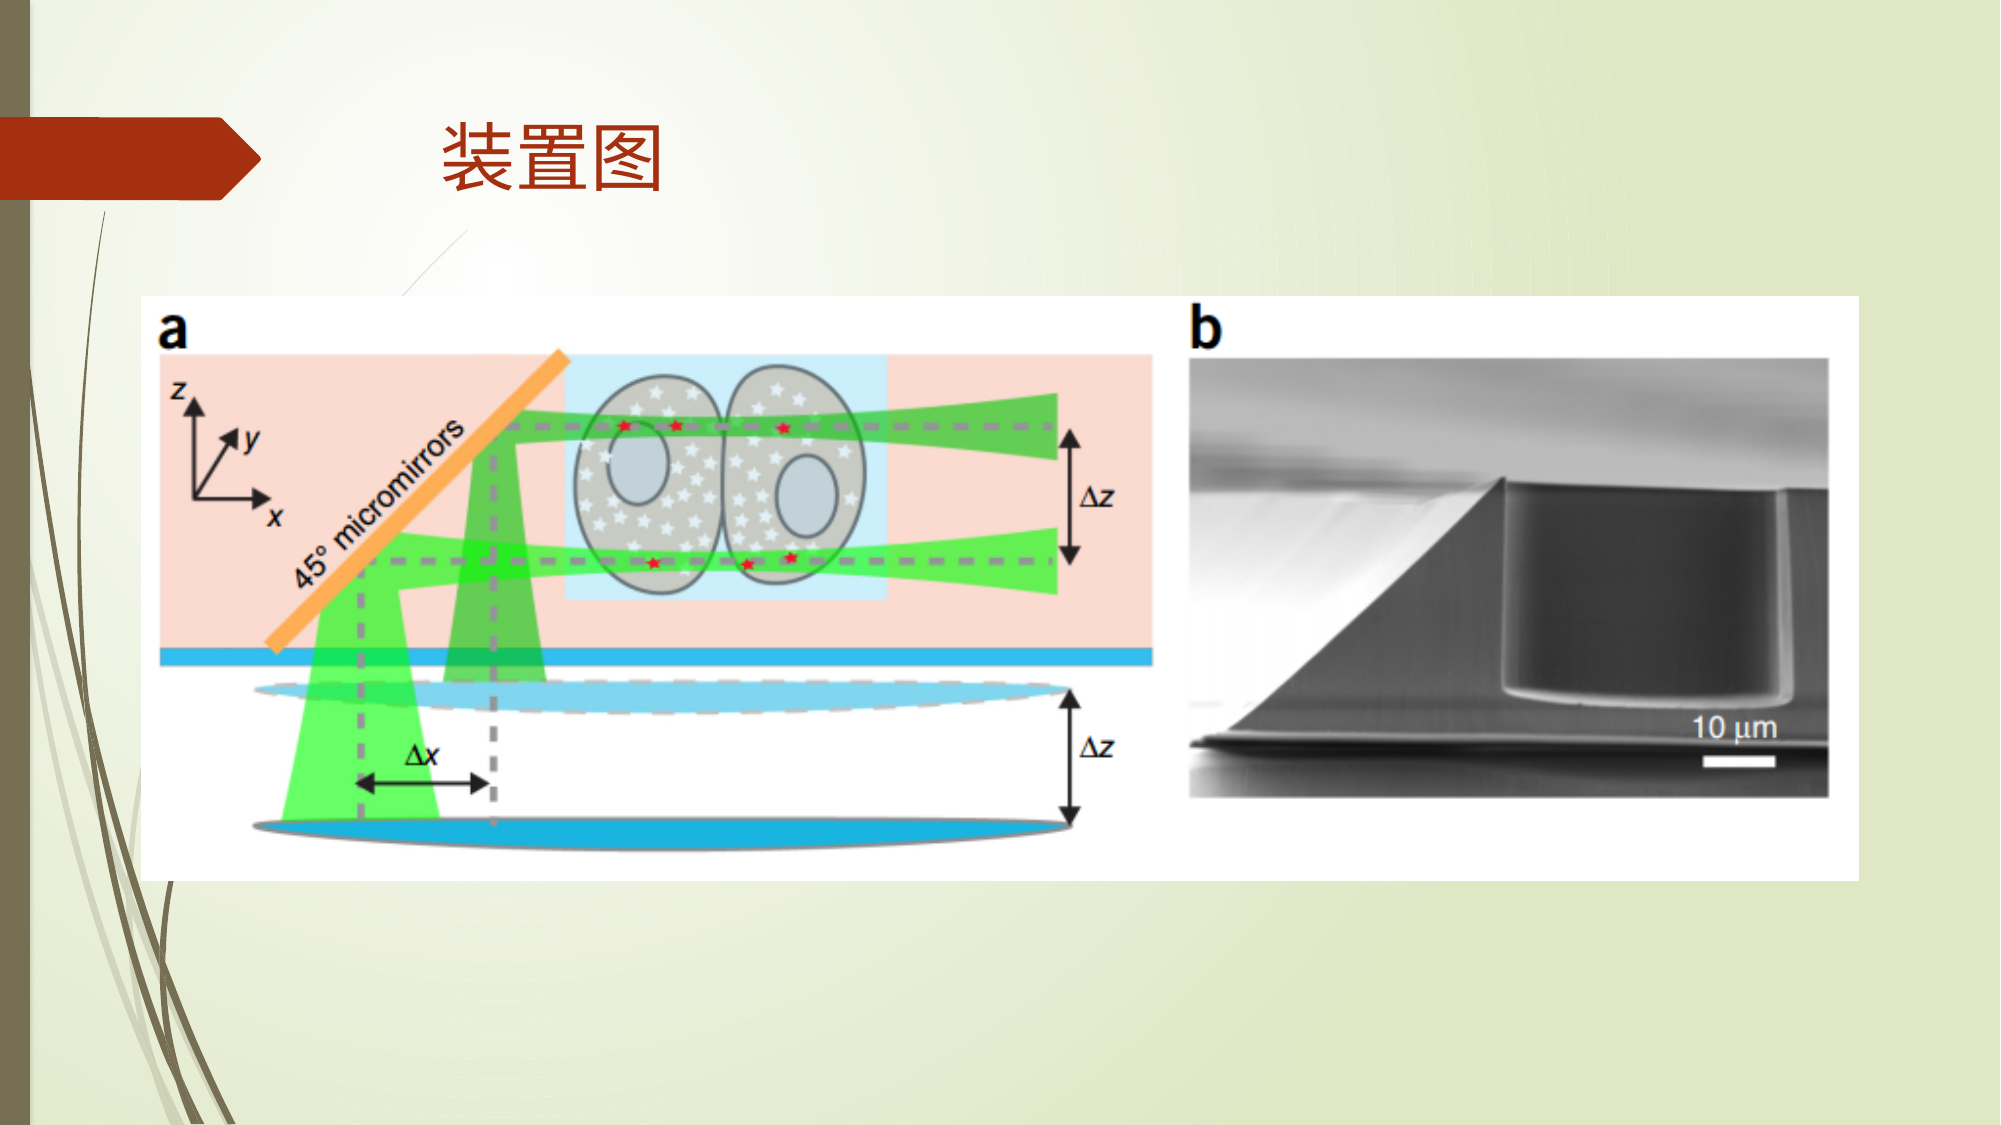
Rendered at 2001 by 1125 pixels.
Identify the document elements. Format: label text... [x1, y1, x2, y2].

picture [141, 296, 1859, 881]
title 装置图 [425, 102, 1888, 227]
